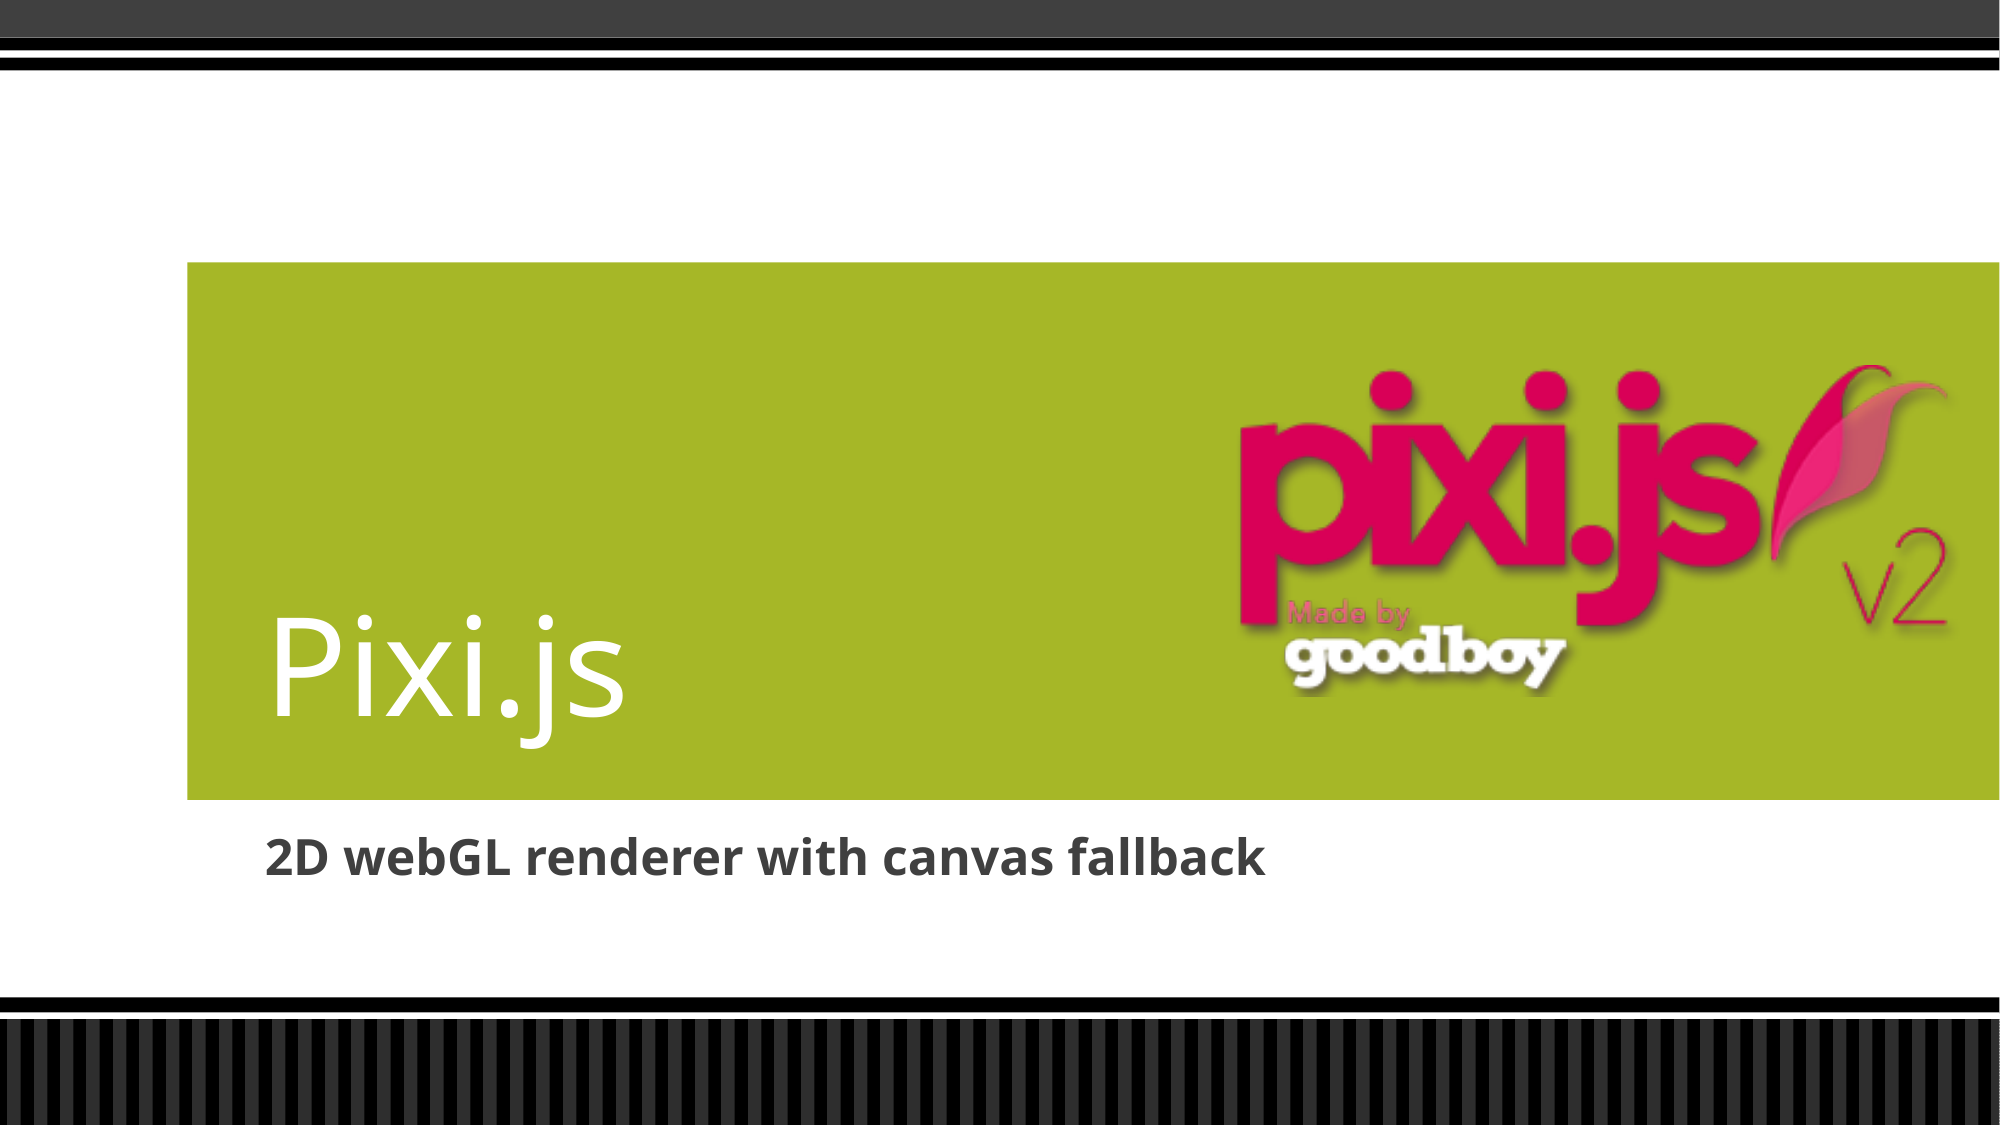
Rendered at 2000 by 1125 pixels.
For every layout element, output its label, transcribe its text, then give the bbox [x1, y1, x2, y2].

title Pixi.js [249, 312, 1750, 750]
picture [1210, 365, 1990, 698]
subtitle 2D webGL renderer with canvas fallback [249, 825, 1600, 963]
